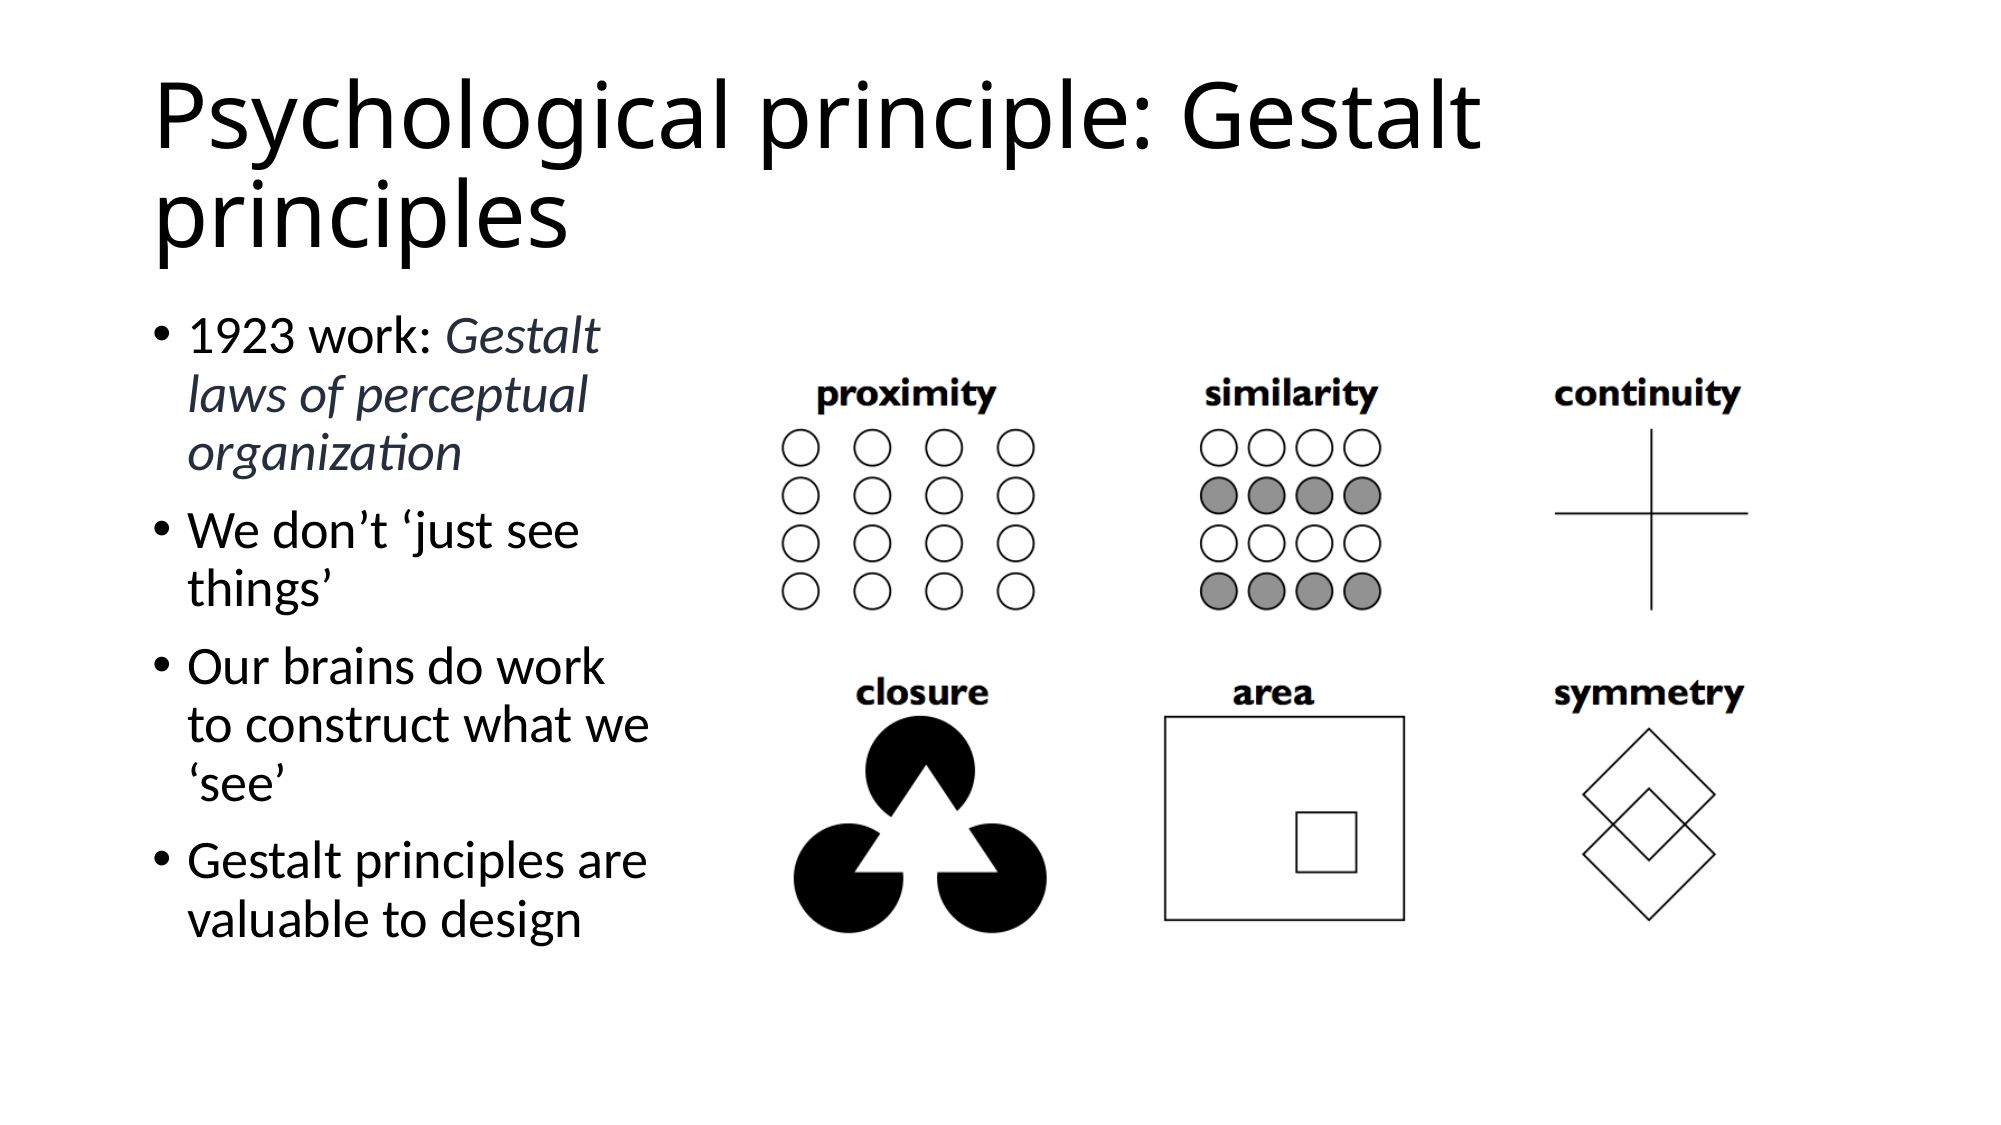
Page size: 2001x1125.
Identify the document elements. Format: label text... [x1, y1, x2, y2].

picture [776, 372, 1752, 940]
list 1923 work: Gestalt laws of perceptual organization We don’t ‘just see things’ Our brains do work to construct what we ‘see’ Gestalt principles are valuable to design [137, 299, 666, 1014]
title Psychological principle: Gestalt principles [137, 59, 1863, 278]
